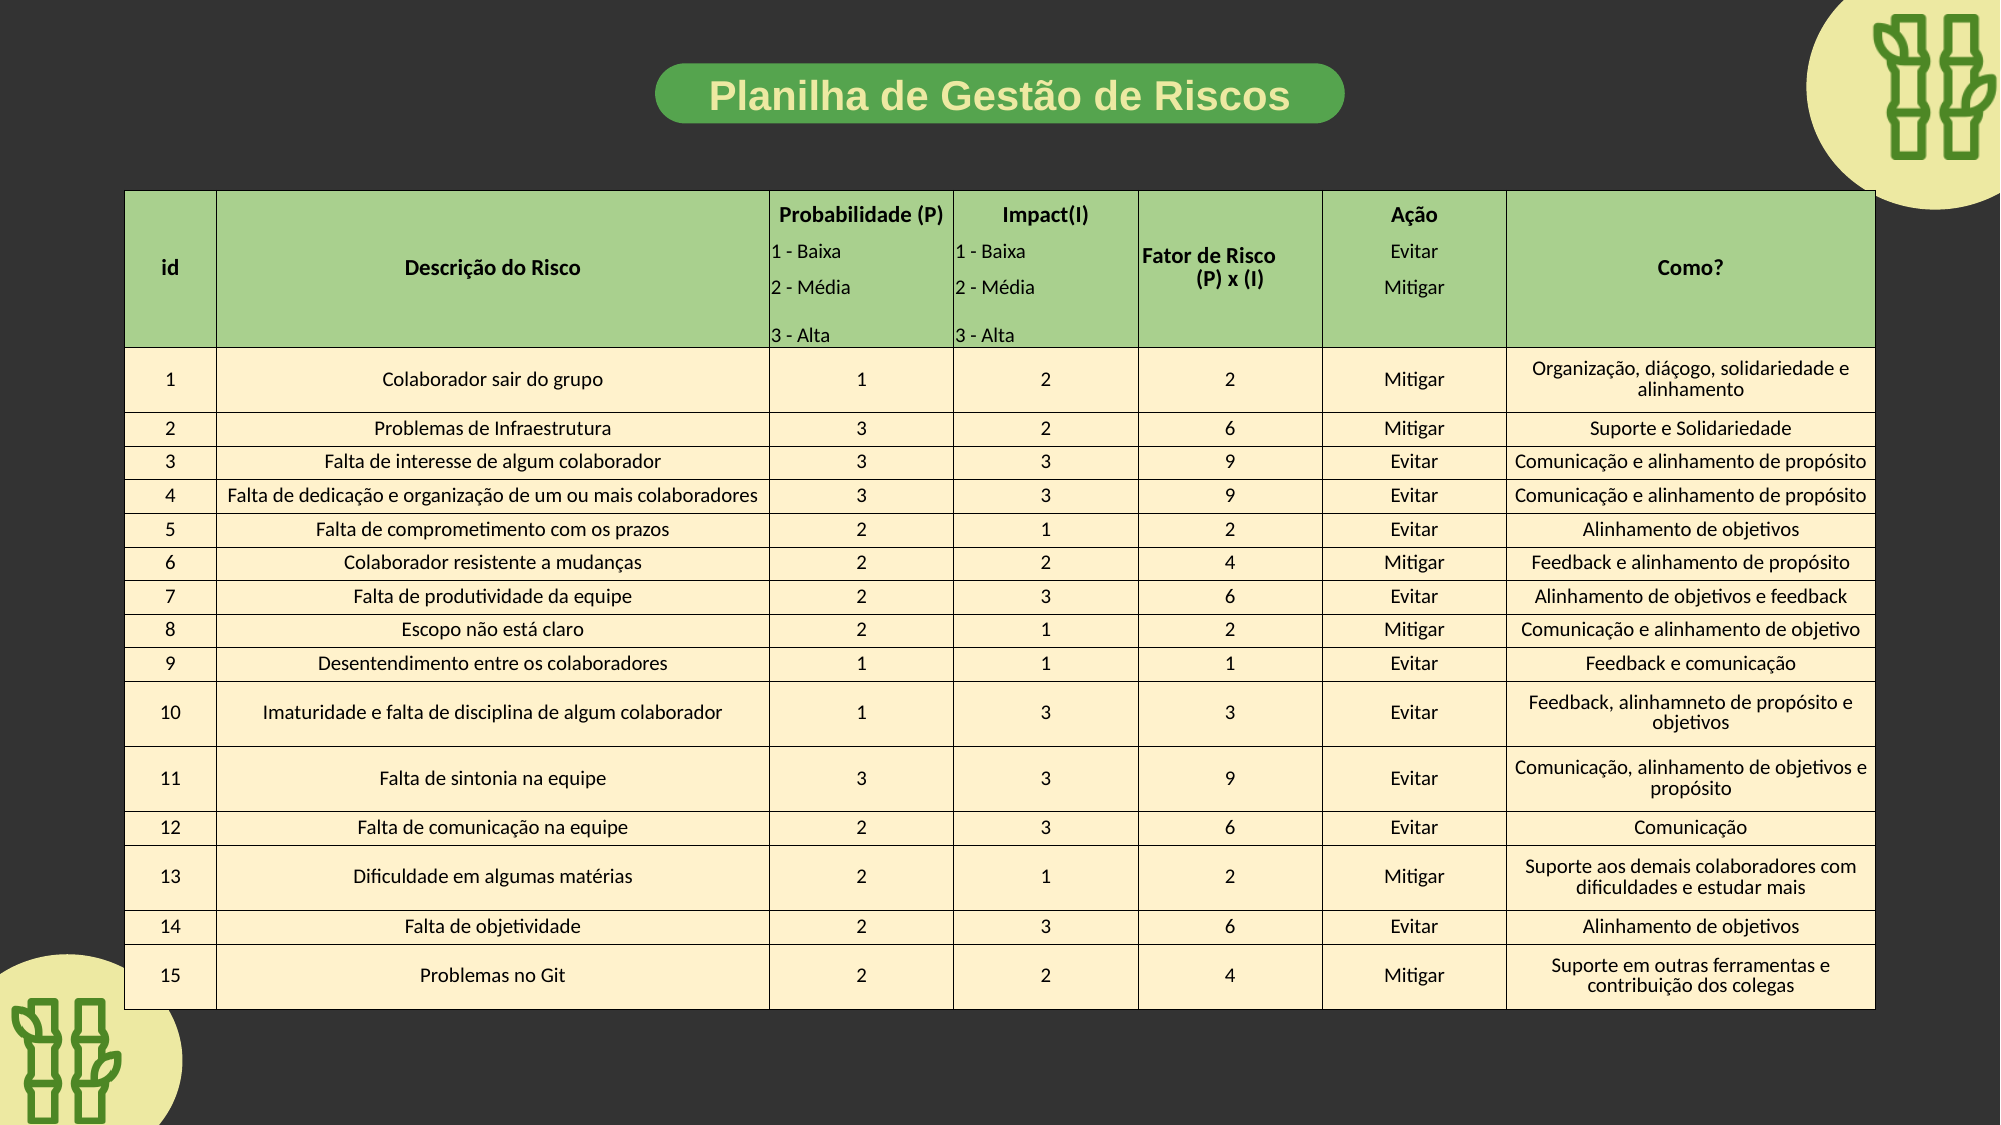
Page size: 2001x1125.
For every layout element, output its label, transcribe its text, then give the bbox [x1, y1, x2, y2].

table_cell 1 [954, 846, 1138, 910]
table_cell 3 [954, 581, 1138, 614]
table_cell Mitigar [1323, 548, 1506, 580]
table_cell 1 - Baixa [770, 228, 953, 264]
table_cell 2 [770, 581, 953, 614]
table_header Fator de Risco (P) x (I) [1139, 191, 1322, 347]
table_cell Mitigar [1323, 945, 1506, 1009]
table_cell 3 [954, 812, 1138, 845]
table_cell 2 [770, 945, 953, 1009]
table_cell Evitar [1323, 581, 1506, 614]
table_cell 3 - Alta [954, 300, 1138, 347]
table_cell Comunicação e alinhamento de propósito [1507, 480, 1875, 513]
table_cell 3 [954, 447, 1138, 479]
table_cell 1 [1139, 648, 1322, 681]
table_cell 9 [1139, 747, 1322, 811]
table_cell 1 - Baixa [954, 228, 1138, 264]
table_cell Falta de comprometimento com os prazos [217, 514, 769, 547]
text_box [0, 955, 182, 1125]
table_cell Organização, diáçogo, solidariedade e alinhamento [1507, 348, 1875, 412]
table_cell [1323, 300, 1506, 347]
table_cell Colaborador resistente a mudanças [217, 548, 769, 580]
table_cell Feedback e comunicação [1507, 648, 1875, 681]
table_cell Feedback e alinhamento de propósito [1507, 548, 1875, 580]
table_cell 2 [770, 911, 953, 944]
table_cell Suporte e Solidariedade [1507, 413, 1875, 446]
table_cell Comunicação [1507, 812, 1875, 845]
table_cell Falta de objetividade [217, 911, 769, 944]
table_cell 3 [954, 480, 1138, 513]
table_cell Evitar [1323, 682, 1506, 746]
table_cell Evitar [1323, 747, 1506, 811]
table_cell Imaturidade e falta de disciplina de algum colaborador [217, 682, 769, 746]
table_cell 14 [125, 911, 216, 944]
table_cell 2 [954, 348, 1138, 412]
table_cell 3 [770, 747, 953, 811]
table_cell 12 [125, 812, 216, 845]
table_cell 3 [954, 682, 1138, 746]
table_cell Evitar [1323, 648, 1506, 681]
table_cell Mitigar [1323, 348, 1506, 412]
table_cell Suporte em outras ferramentas e contribuição dos colegas [1507, 945, 1875, 1009]
table_cell Evitar [1323, 514, 1506, 547]
table_cell Alinhamento de objetivos [1507, 514, 1875, 547]
table_cell Falta de interesse de algum colaborador [217, 447, 769, 479]
table_cell 4 [125, 480, 216, 513]
table_cell 1 [954, 514, 1138, 547]
table_cell Falta de comunicação na equipe [217, 812, 769, 845]
table_cell 15 [125, 945, 216, 1009]
table_cell Evitar [1323, 480, 1506, 513]
table_cell Feedback, alinhamneto de propósito e objetivos [1507, 682, 1875, 746]
table_header Probabilidade (P) [770, 191, 953, 228]
table_cell 1 [954, 615, 1138, 647]
table_cell Evitar [1323, 447, 1506, 479]
table_cell 1 [954, 648, 1138, 681]
table_cell 11 [125, 747, 216, 811]
table_cell 10 [125, 682, 216, 746]
table_cell Falta de dedicação e organização de um ou mais colaboradores [217, 480, 769, 513]
table_cell Comunicação, alinhamento de objetivos e propósito [1507, 747, 1875, 811]
table_cell Mitigar [1323, 413, 1506, 446]
table_cell Mitigar [1323, 846, 1506, 910]
table_cell 2 [770, 514, 953, 547]
table_cell 2 [770, 615, 953, 647]
table_cell 6 [1139, 581, 1322, 614]
table_cell 2 [770, 812, 953, 845]
table_cell 2 [125, 413, 216, 446]
table_cell 3 - Alta [770, 300, 953, 347]
table_cell Mitigar [1323, 264, 1506, 300]
table_cell 9 [1139, 480, 1322, 513]
table_cell 3 [954, 747, 1138, 811]
table_cell Escopo não está claro [217, 615, 769, 647]
table_cell 2 [954, 413, 1138, 446]
table_cell Evitar [1323, 911, 1506, 944]
table_cell 2 [1139, 846, 1322, 910]
table_cell 2 [1139, 615, 1322, 647]
table_cell 1 [770, 682, 953, 746]
table_header Impact(I) [954, 191, 1138, 228]
table_cell 6 [125, 548, 216, 580]
table_cell Falta de produtividade da equipe [217, 581, 769, 614]
table_header Descrição do Risco [217, 191, 769, 347]
table_cell Comunicação e alinhamento de objetivo [1507, 615, 1875, 647]
table_cell 4 [1139, 548, 1322, 580]
table_cell 2 - Média [954, 264, 1138, 300]
table_cell Dificuldade em algumas matérias [217, 846, 769, 910]
table_cell 3 [770, 413, 953, 446]
table_cell Alinhamento de objetivos e feedback [1507, 581, 1875, 614]
table_cell 1 [770, 648, 953, 681]
table_cell 2 [954, 945, 1138, 1009]
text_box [1807, 0, 2000, 209]
table_cell 7 [125, 581, 216, 614]
table_cell Evitar [1323, 812, 1506, 845]
table_cell Colaborador sair do grupo [217, 348, 769, 412]
table_cell 3 [1139, 682, 1322, 746]
table_header id [125, 191, 216, 347]
table_cell 3 [125, 447, 216, 479]
table_cell Desentendimento entre os colaboradores [217, 648, 769, 681]
table_cell 13 [125, 846, 216, 910]
table_cell 3 [770, 480, 953, 513]
table_cell 9 [125, 648, 216, 681]
table_cell Alinhamento de objetivos [1507, 911, 1875, 944]
table_cell 2 [770, 846, 953, 910]
text_box Planilha de Gestão de Riscos [655, 63, 1345, 124]
table_cell 2 [1139, 514, 1322, 547]
table_cell 4 [1139, 945, 1322, 1009]
table_cell Falta de sintonia na equipe [217, 747, 769, 811]
table_cell 6 [1139, 812, 1322, 845]
table_cell 2 [1139, 348, 1322, 412]
table_header Como? [1507, 191, 1875, 347]
table_cell 1 [125, 348, 216, 412]
table_cell Mitigar [1323, 615, 1506, 647]
table_cell 3 [954, 911, 1138, 944]
table_cell 2 - Média [770, 264, 953, 300]
table_cell Comunicação e alinhamento de propósito [1507, 447, 1875, 479]
table_cell 2 [954, 548, 1138, 580]
table_cell 8 [125, 615, 216, 647]
table_header Ação [1323, 191, 1506, 228]
table_cell 9 [1139, 447, 1322, 479]
table_cell 1 [770, 348, 953, 412]
table_cell 6 [1139, 911, 1322, 944]
table_cell 6 [1139, 413, 1322, 446]
table_cell 5 [125, 514, 216, 547]
table_cell 2 [770, 548, 953, 580]
table_cell Evitar [1323, 228, 1506, 264]
table_cell Suporte aos demais colaboradores com dificuldades e estudar mais [1507, 846, 1875, 910]
table_cell Problemas no Git [217, 945, 769, 1009]
table_cell 3 [770, 447, 953, 479]
table_cell Problemas de Infraestrutura [217, 413, 769, 446]
